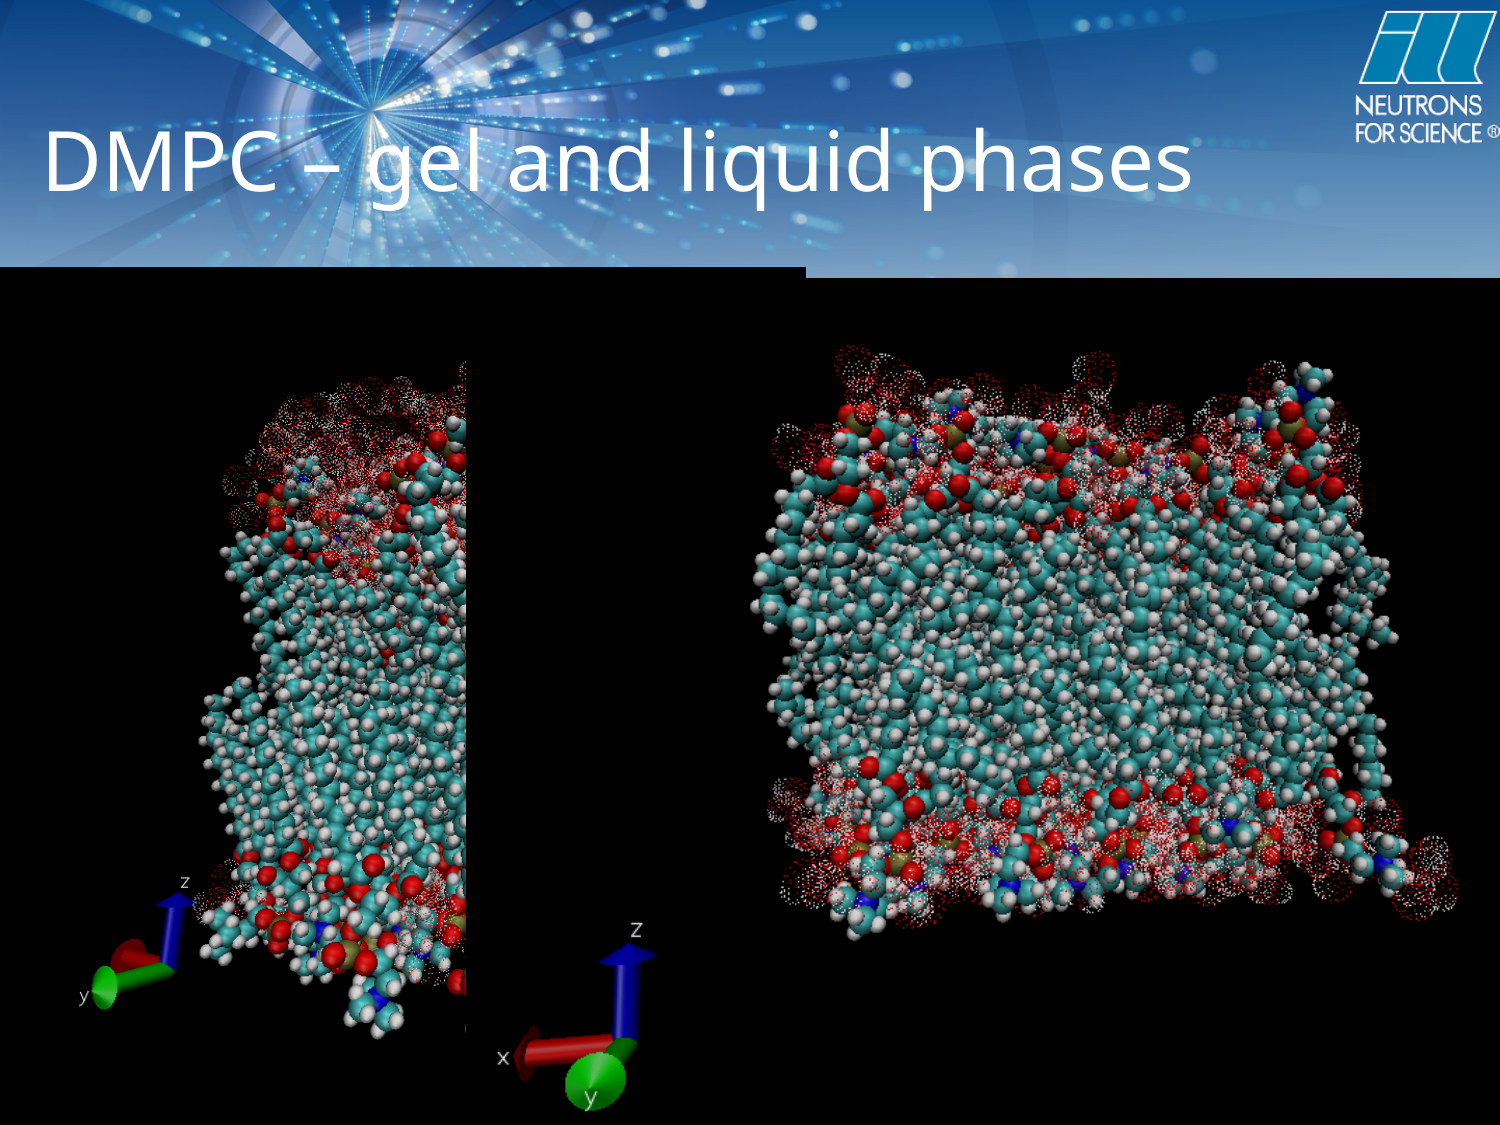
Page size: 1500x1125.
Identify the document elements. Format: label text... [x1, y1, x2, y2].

title DMPC – gel and liquid phases [41, 18, 1392, 209]
picture [0, 0, 1500, 1125]
